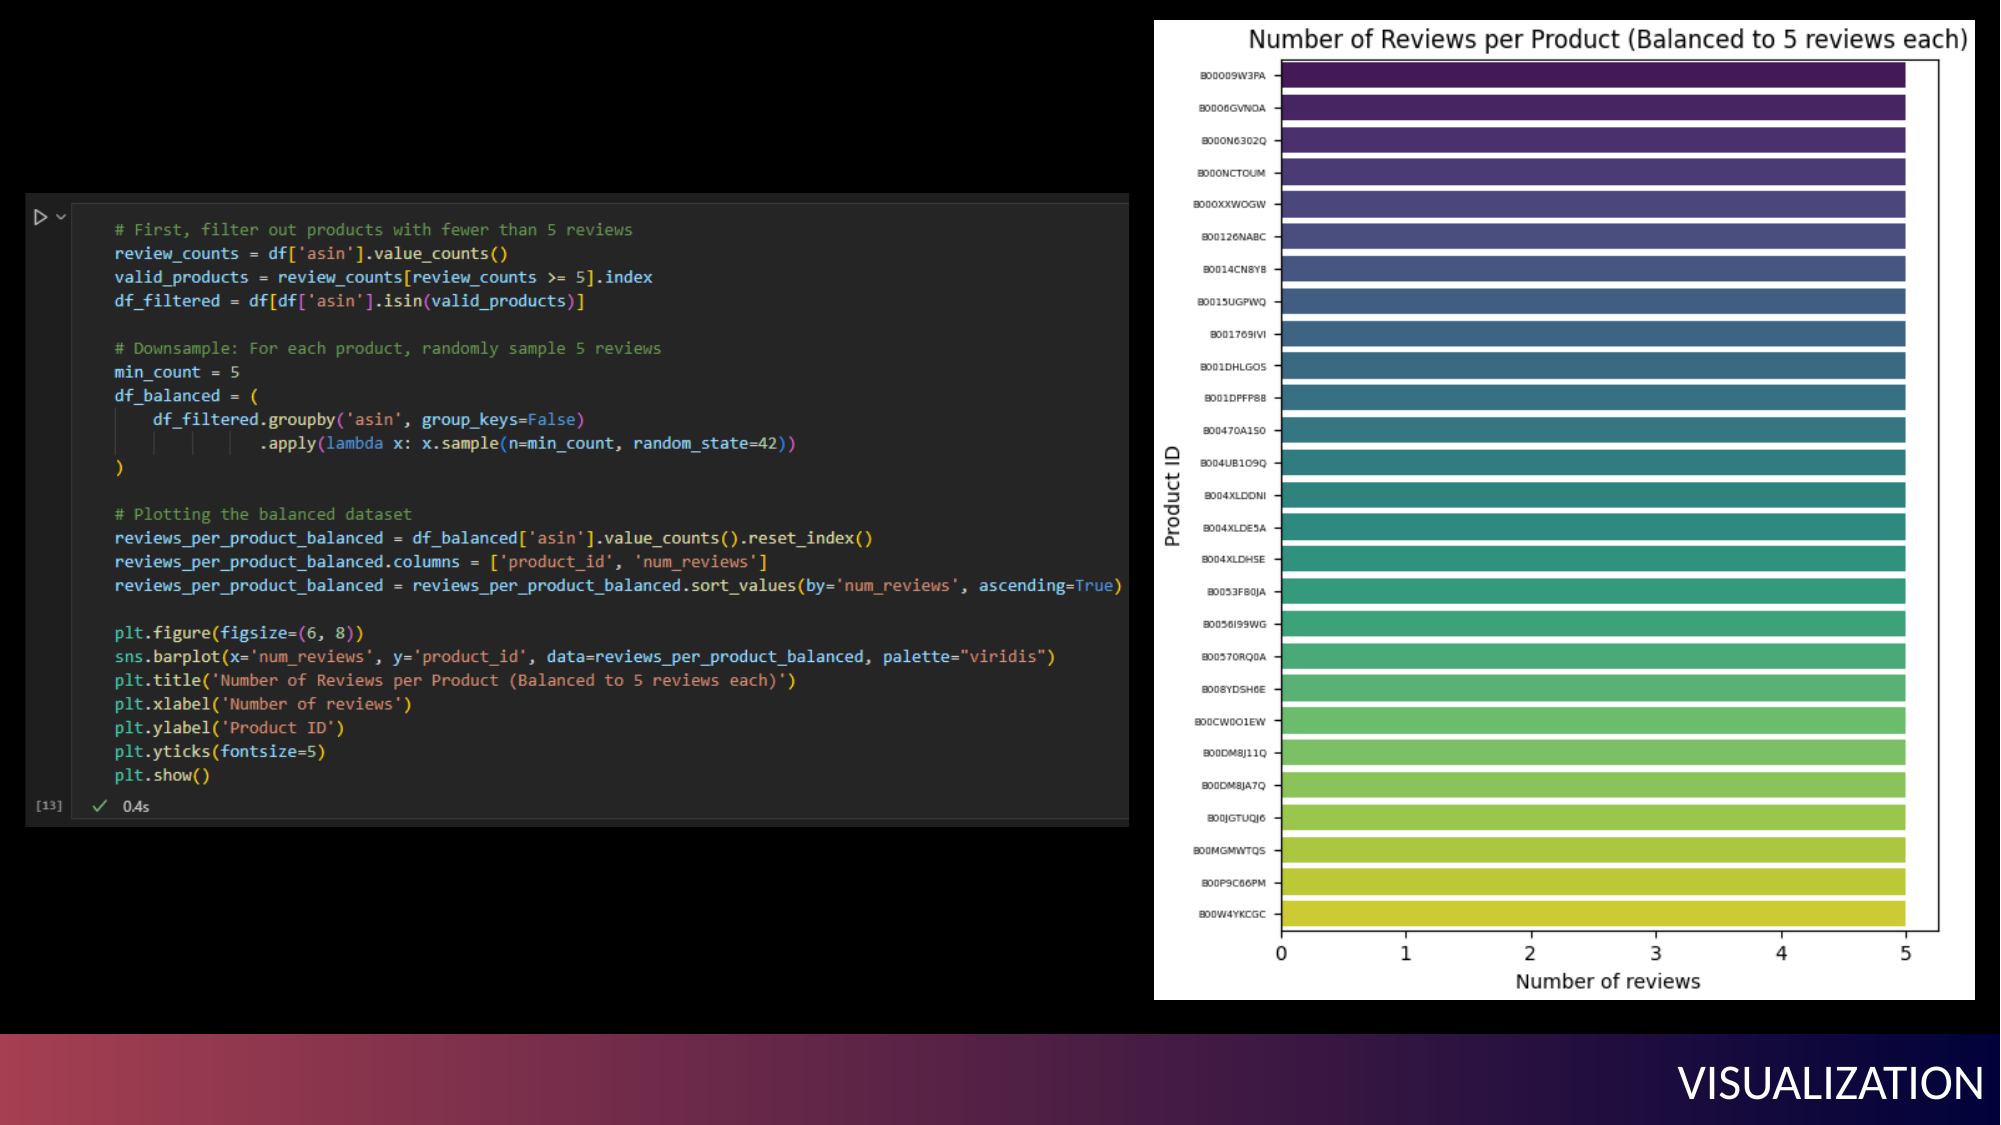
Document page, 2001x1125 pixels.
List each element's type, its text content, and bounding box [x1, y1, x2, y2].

picture [24, 192, 1130, 828]
picture [1153, 20, 1976, 1000]
text_box VISUALIZATION [0, 1033, 2000, 1125]
